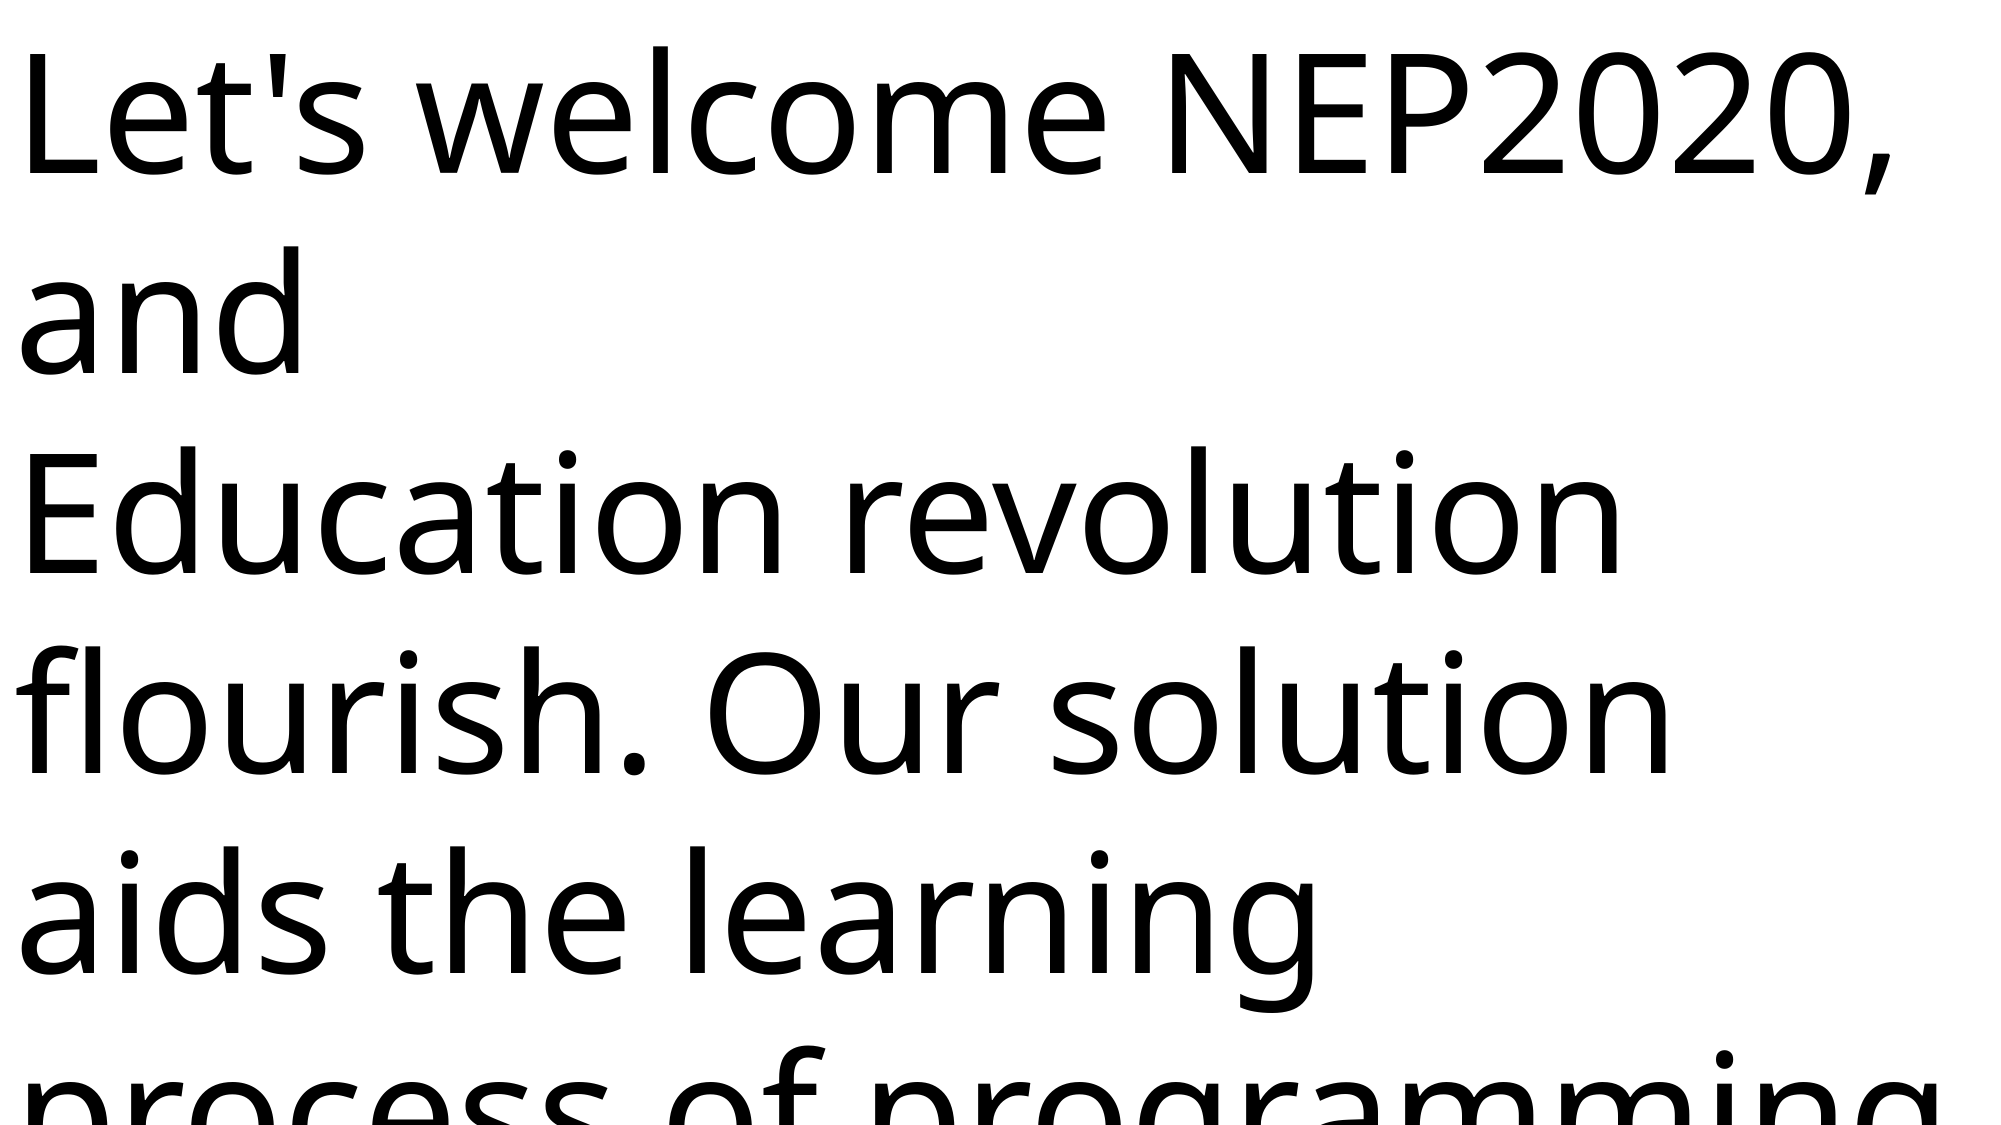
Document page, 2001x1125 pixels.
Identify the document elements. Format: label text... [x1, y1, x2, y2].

text_box Let's welcome NEP2020, and Education revolution flourish. Our solution aids the learning process of programming remotely, intuitively and seamlessly. [0, 0, 1979, 1125]
